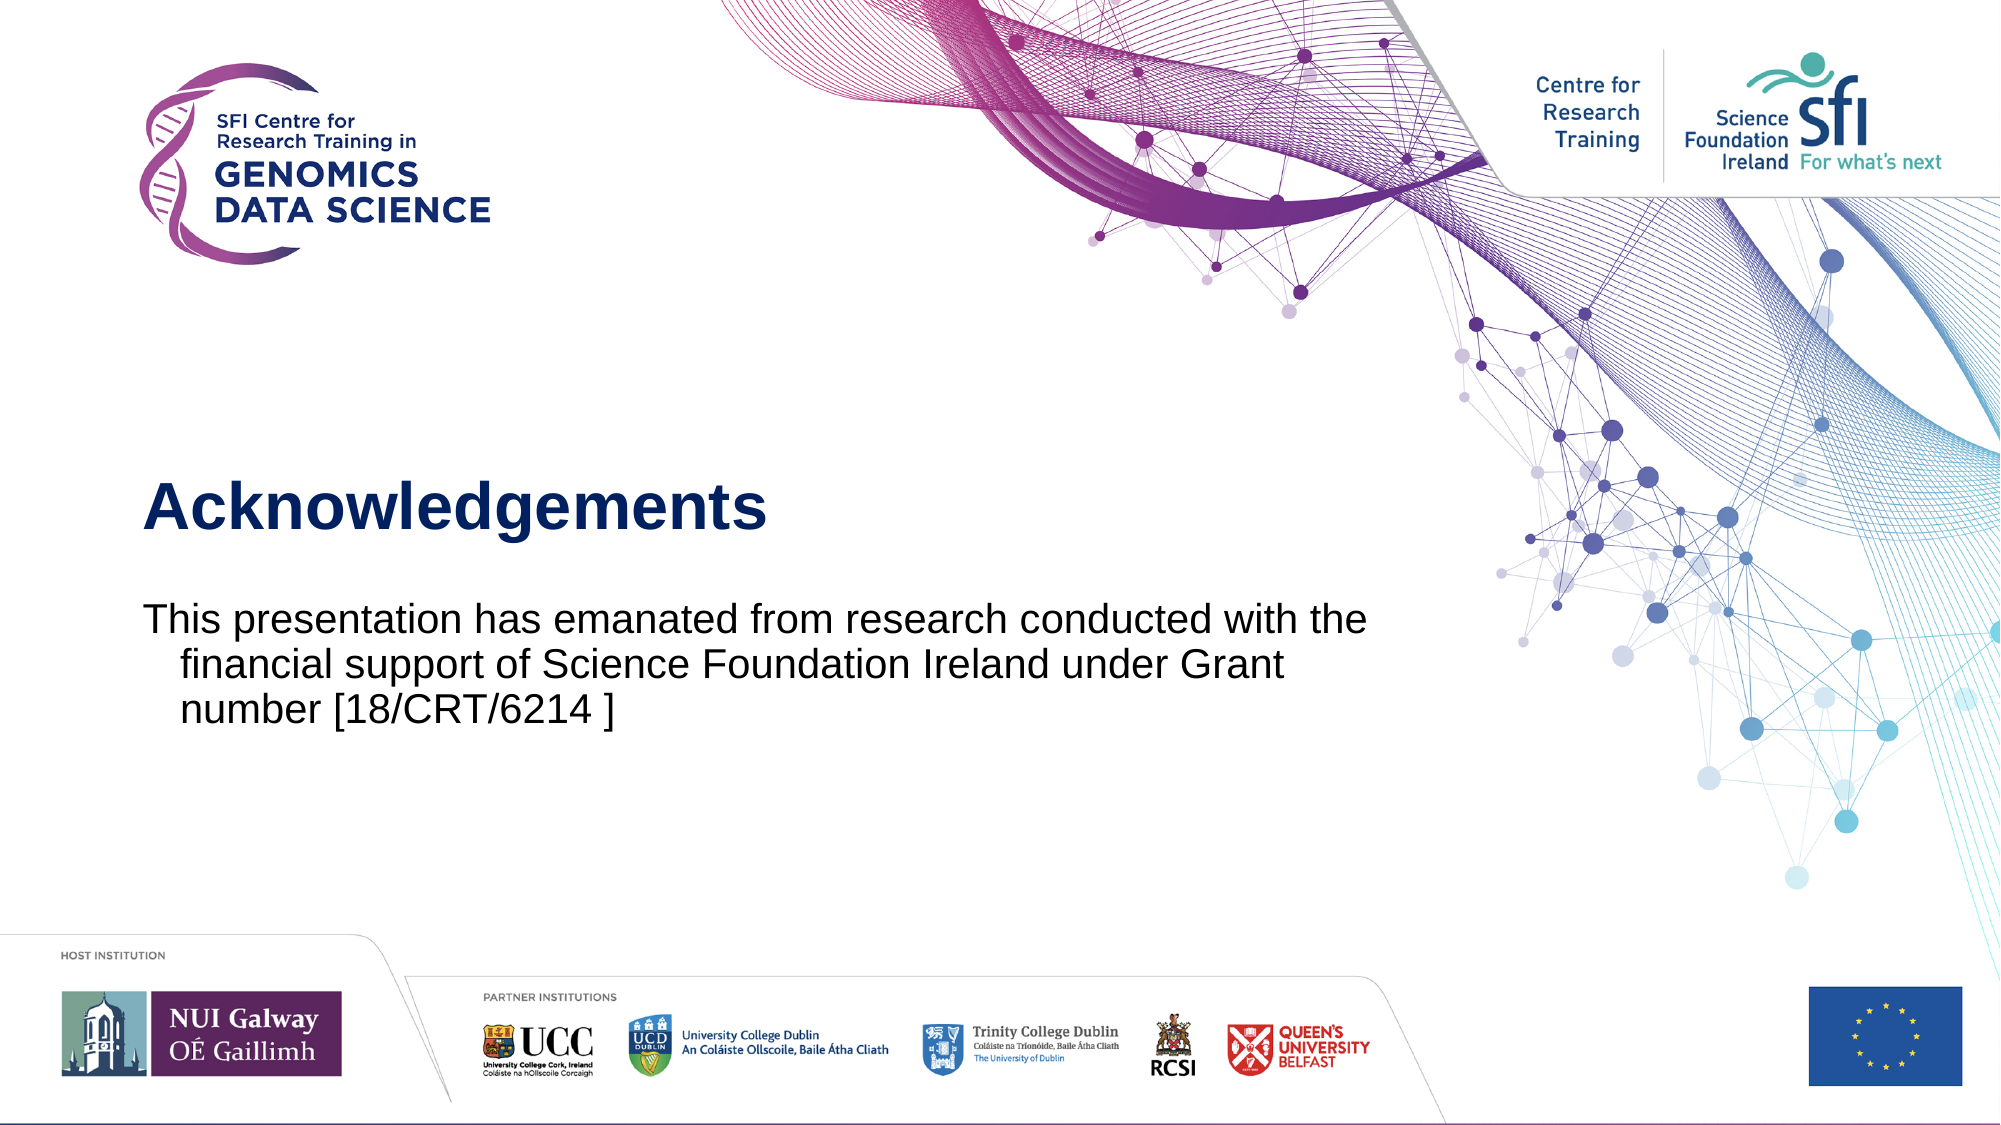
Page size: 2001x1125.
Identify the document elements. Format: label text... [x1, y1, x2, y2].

picture [0, 0, 2000, 1125]
list This presentation has emanated from research conducted with the financial support of Science Foundation Ireland under Grant number [18/CRT/6214 ] [127, 590, 1390, 840]
title Acknowledgements [127, 464, 1390, 563]
